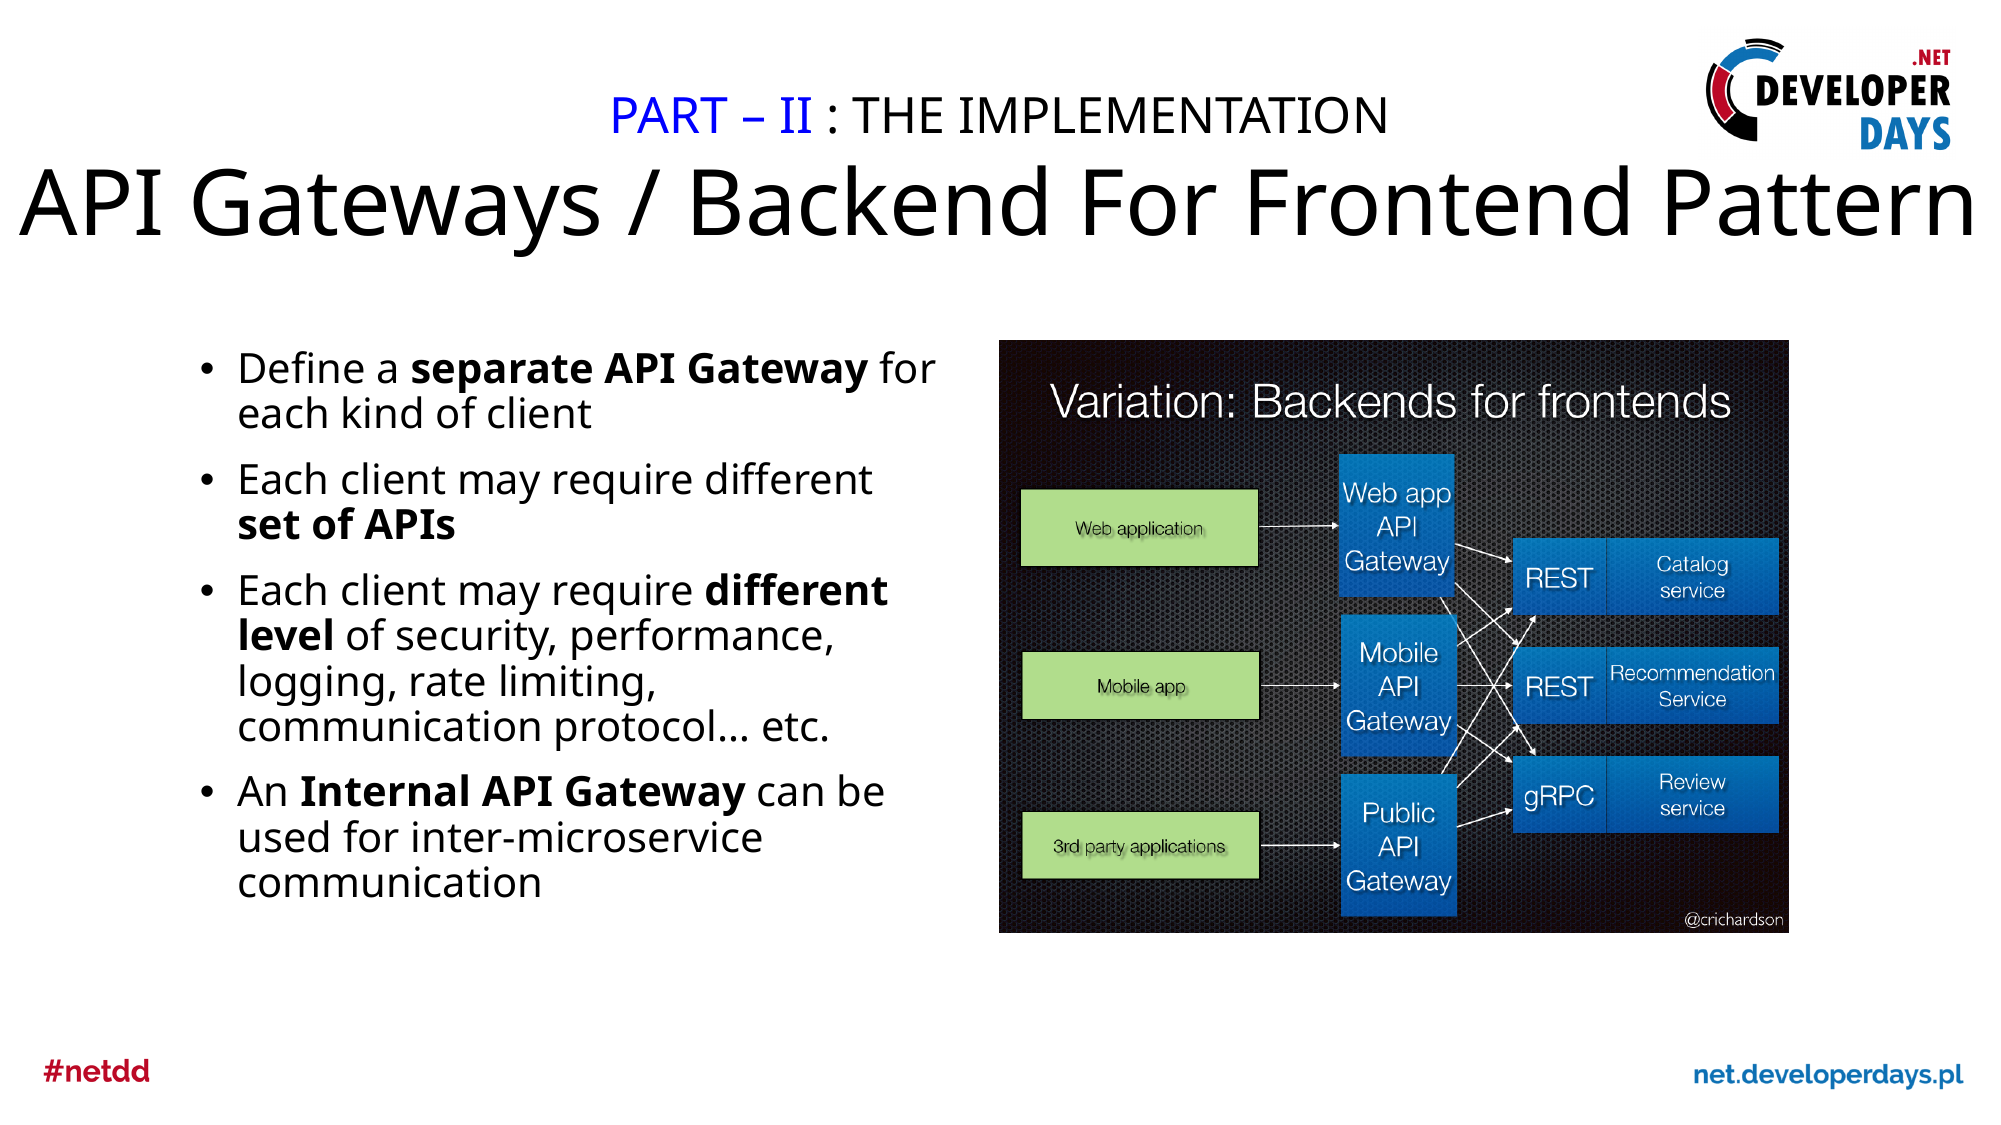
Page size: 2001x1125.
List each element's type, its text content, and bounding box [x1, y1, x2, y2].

picture [1698, 26, 1956, 160]
picture [999, 340, 1789, 933]
picture [1680, 1043, 1974, 1099]
list Define a separate API Gateway for each kind of client Each client may require different set of APIs Each client may require different level of security, performance, logging, rate limiting, communication protocol… etc. An Internal API Gateway can be used for inter-microservice communication [184, 340, 953, 1080]
picture [26, 1043, 170, 1099]
title PART – II : THE IMPLEMENTATION API Gateways / Backend For Frontend Pattern [0, 59, 2000, 278]
